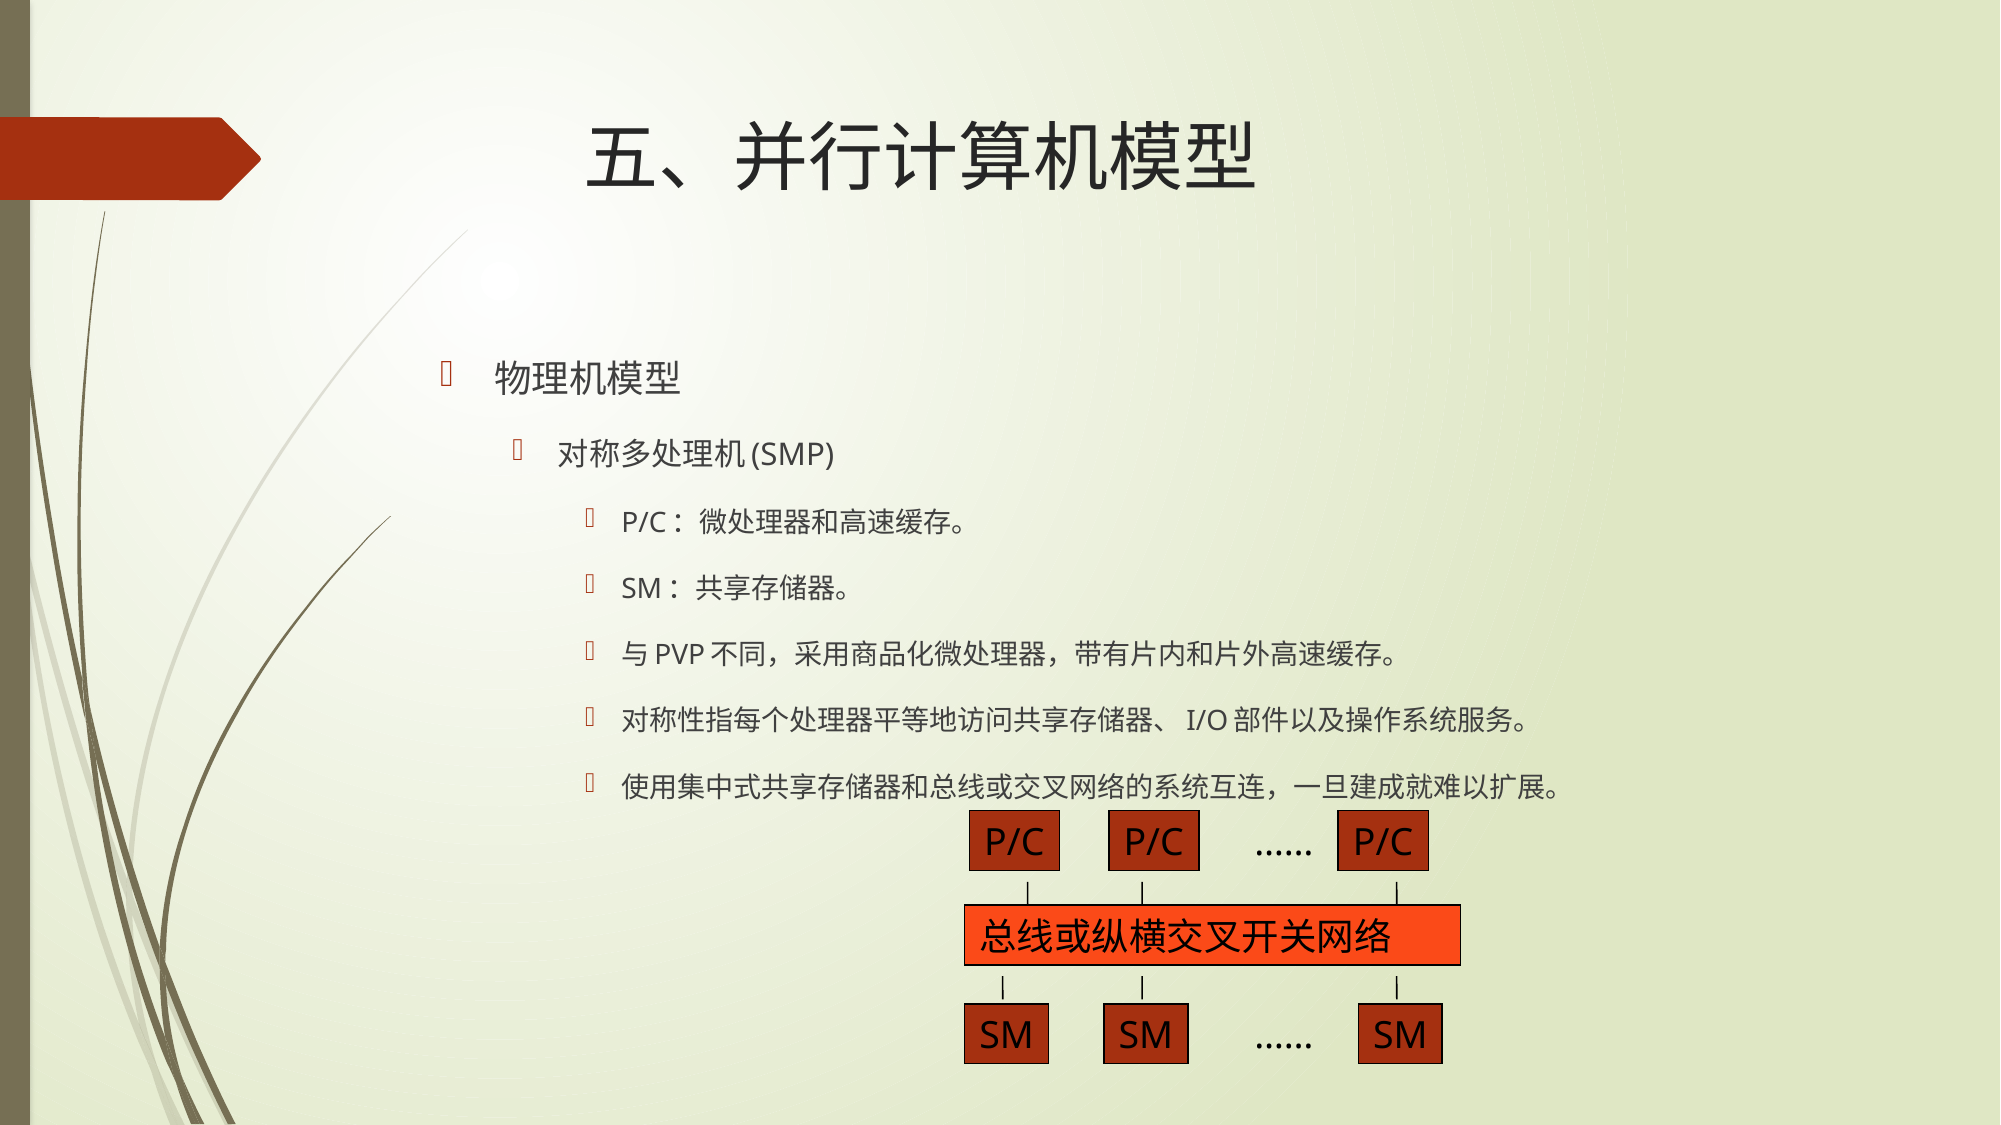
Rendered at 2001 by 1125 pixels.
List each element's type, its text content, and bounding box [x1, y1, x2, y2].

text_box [964, 810, 1461, 1065]
title 五、并行计算机模型 [568, 102, 1650, 313]
list 物理机模型 对称多处理机(SMP) P/C：微处理器和高速缓存。 SM：共享存储器。 与PVP不同，采用商品化微处理器，带有片内和片外高速缓存。 对称性指每个处理器平等地访问共享存储器、I/O部件以及操作系统服务。 使用集中式共享存储器和总线或交叉网络的系统互连，一旦建成就难以扩展。 [425, 324, 1663, 811]
